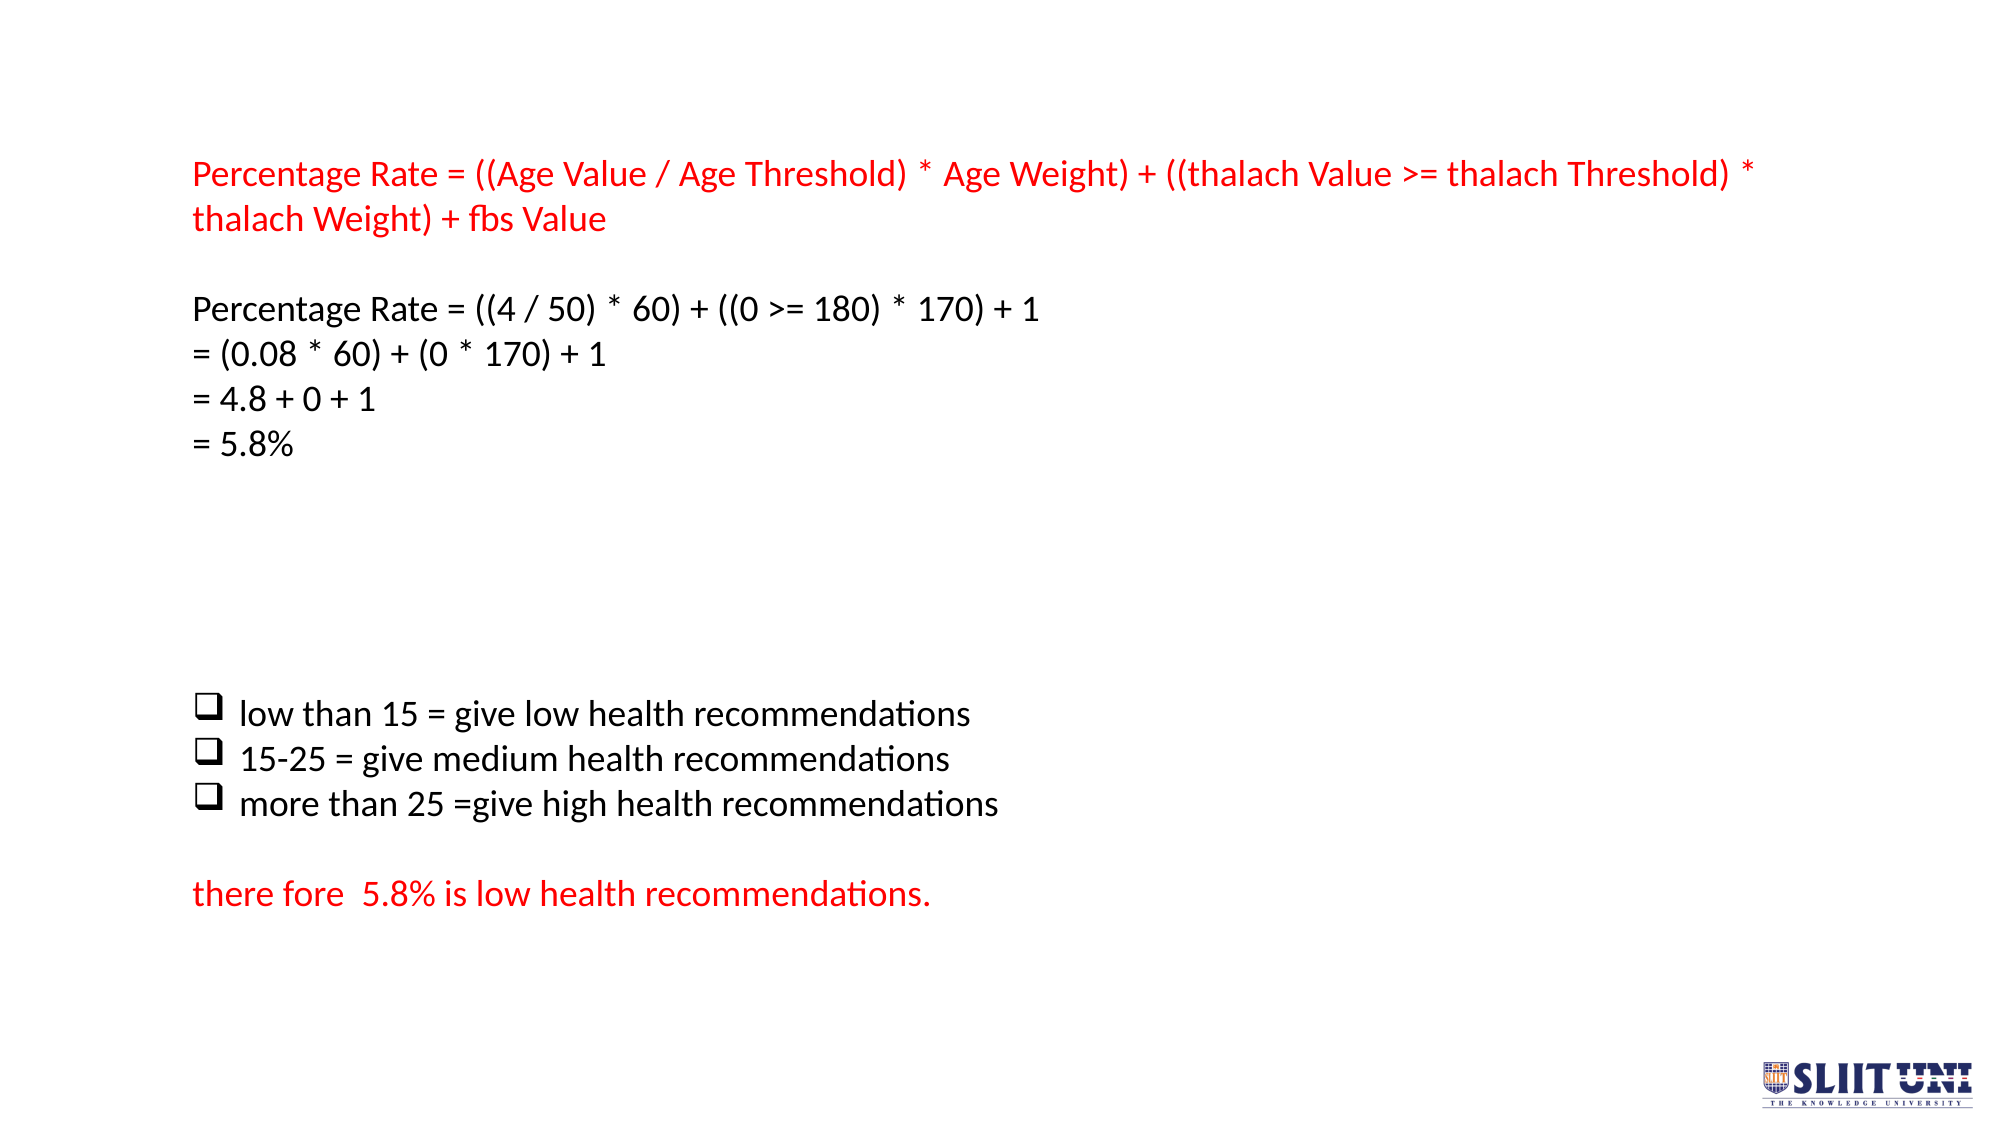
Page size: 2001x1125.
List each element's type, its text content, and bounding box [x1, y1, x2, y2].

picture [1752, 1059, 1982, 1111]
text_box Percentage Rate = ((Age Value / Age Threshold) * Age Weight) + ((thalach Value >= thalach Threshold) * thalach Weight) + fbs Value Percentage Rate = ((4 / 50) * 60) + ((0 >= 180) * 170) + 1 = (0.08 * 60) + (0 * 170) + 1 = 4.8 + 0 + 1 = 5.8% low than 15 = give low health recommendations 15-25 = give medium health recommendations more than 25 =give high health recommendations there fore 5.8% is low health recommendations. [177, 141, 1845, 922]
